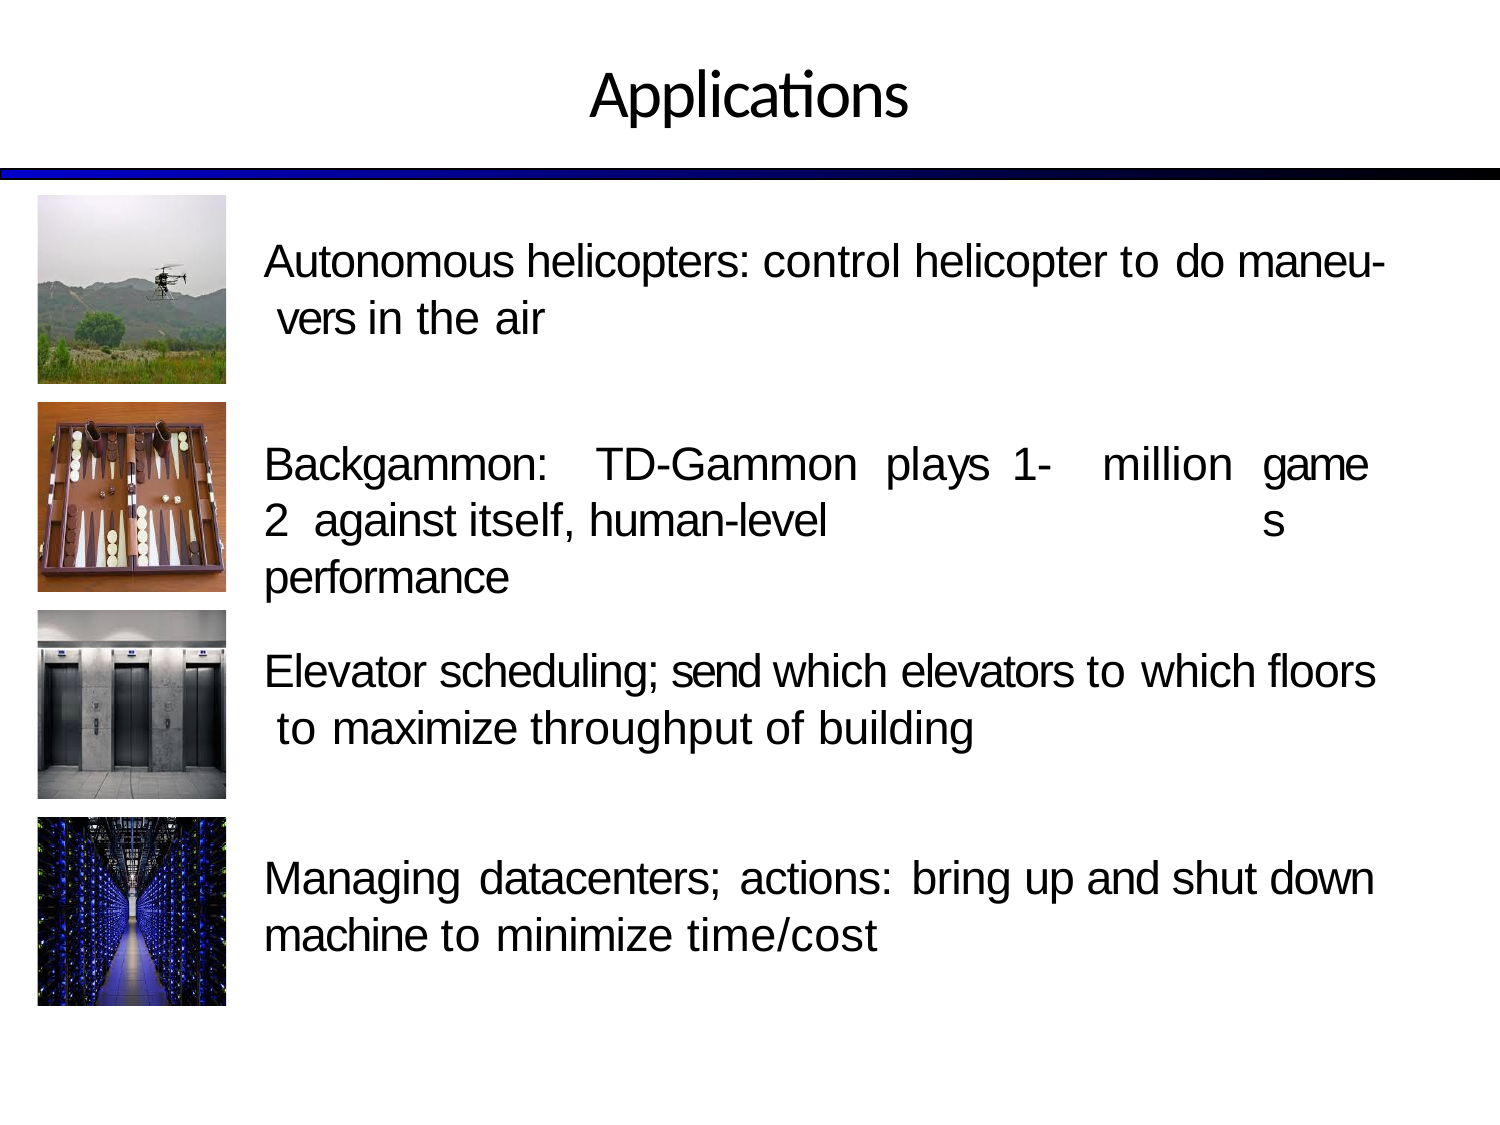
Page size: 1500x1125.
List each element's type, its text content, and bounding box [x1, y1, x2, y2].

text_box Backgammon: TD-Gammon plays 1-2 against itself, human-level performance [261, 430, 1076, 603]
title Applications [0, 0, 1500, 184]
text_box [37, 195, 227, 385]
text_box [37, 402, 227, 592]
text_box million [1100, 430, 1236, 490]
text_box [37, 610, 227, 799]
text_box games [1260, 430, 1389, 546]
text_box Elevator scheduling; send which elevators to which floors to maximize throughput of building Managing datacenters; actions: bring up and shut down machine to minimize time/cost [261, 638, 1389, 962]
text_box Autonomous helicopters: control helicopter to do maneu- vers in the air [261, 228, 1389, 344]
text_box [37, 817, 227, 1006]
